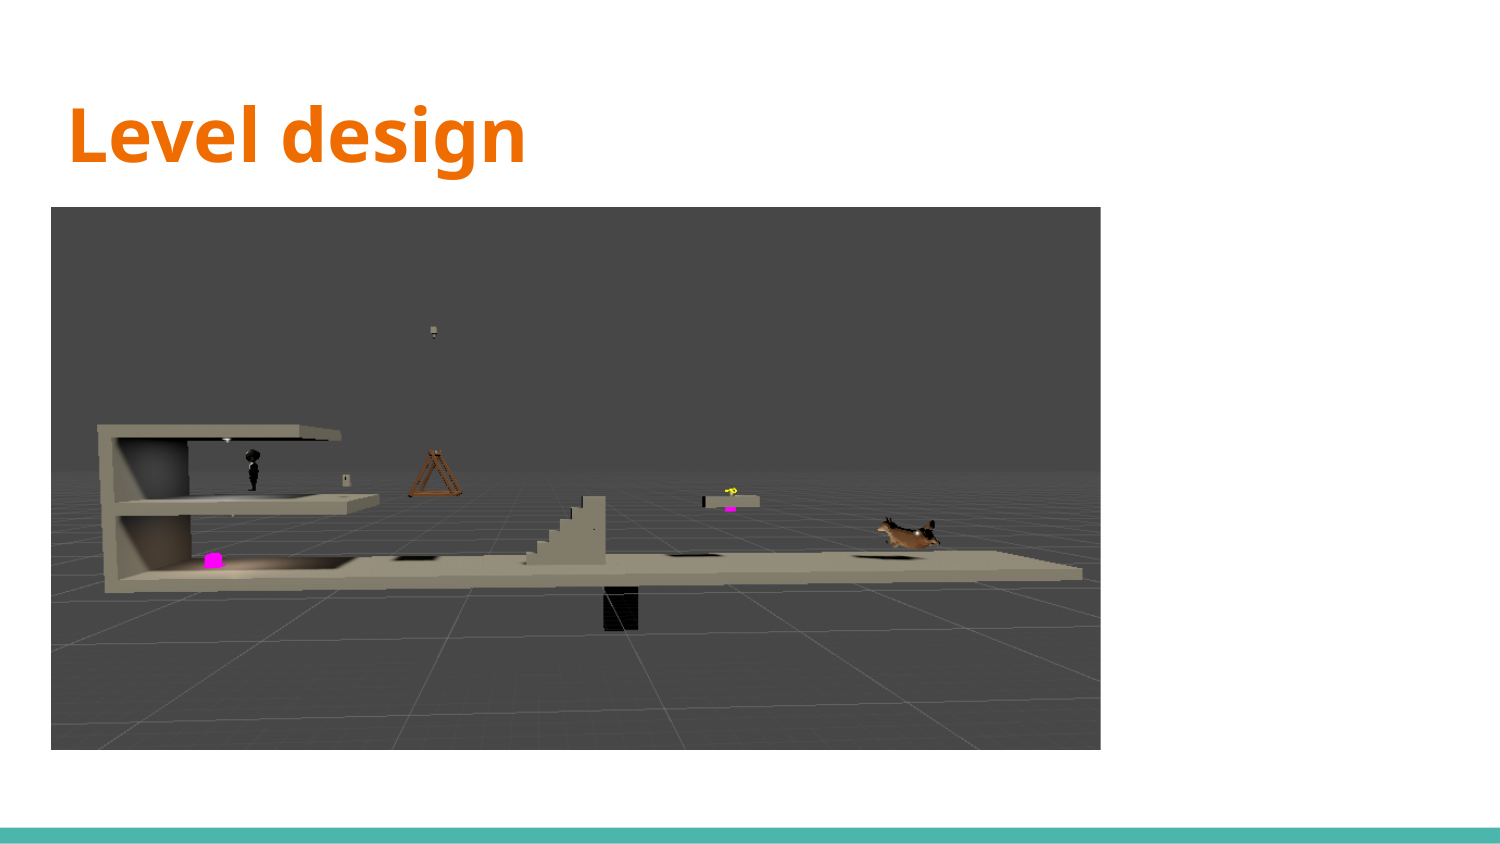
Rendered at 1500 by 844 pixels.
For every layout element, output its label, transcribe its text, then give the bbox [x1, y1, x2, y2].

picture [50, 207, 1101, 750]
title Level design [51, 72, 1449, 189]
